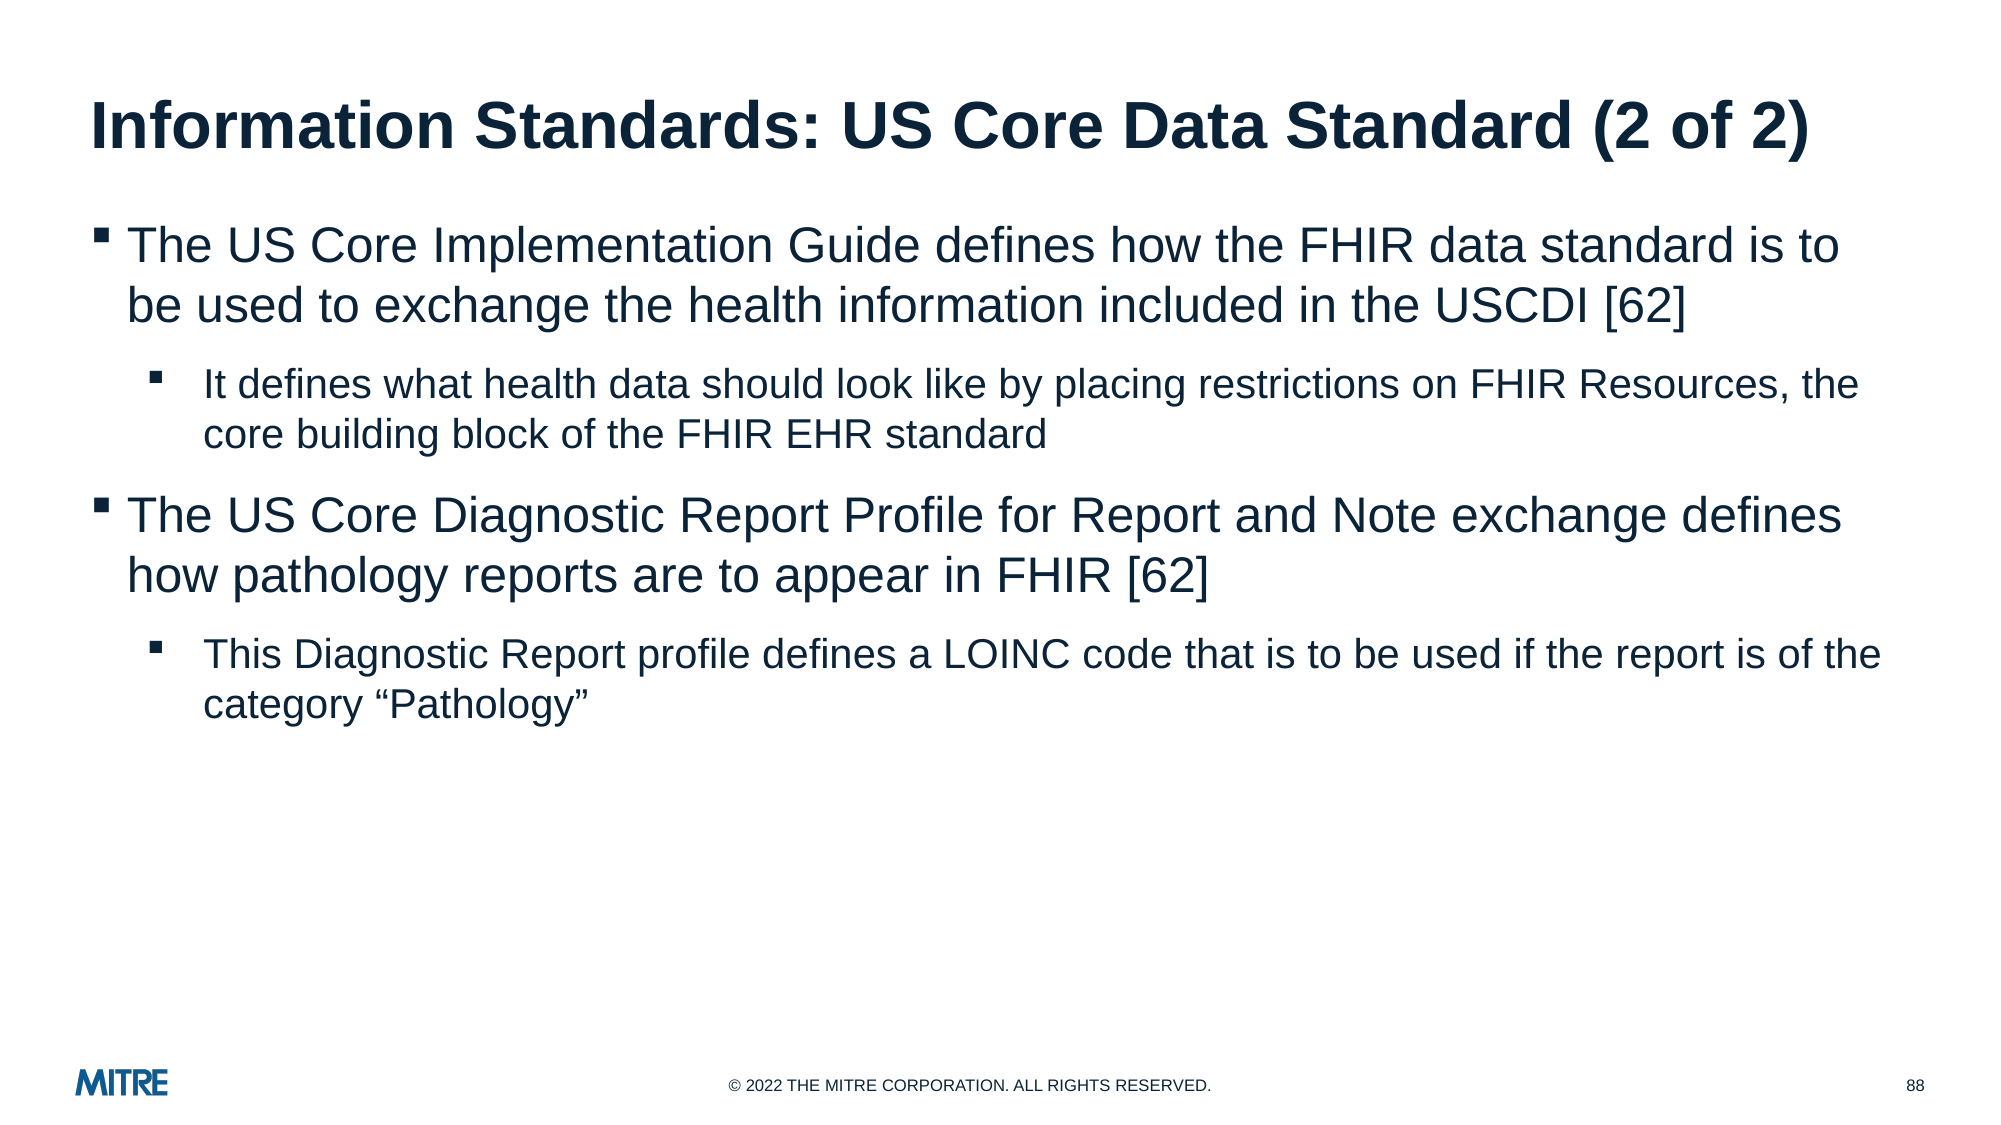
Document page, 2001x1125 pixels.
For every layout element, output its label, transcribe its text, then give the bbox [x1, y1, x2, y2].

picture [71, 1063, 174, 1103]
slide_number 88 [1793, 1064, 1925, 1106]
title Information Standards: US Core Data Standard (2 of 2) [75, 65, 1925, 179]
list The US Core Implementation Guide defines how the FHIR data standard is to be used to exchange the health information included in the USCDI [62] It defines what health data should look like by placing restrictions on FHIR Resources, the core building block of the FHIR EHR standard The US Core Diagnostic Report Profile for Report and Note exchange defines how pathology reports are to appear in FHIR [62] This Diagnostic Report profile defines a LOINC code that is to be used if the report is of the category “Pathology” [75, 204, 1925, 1025]
